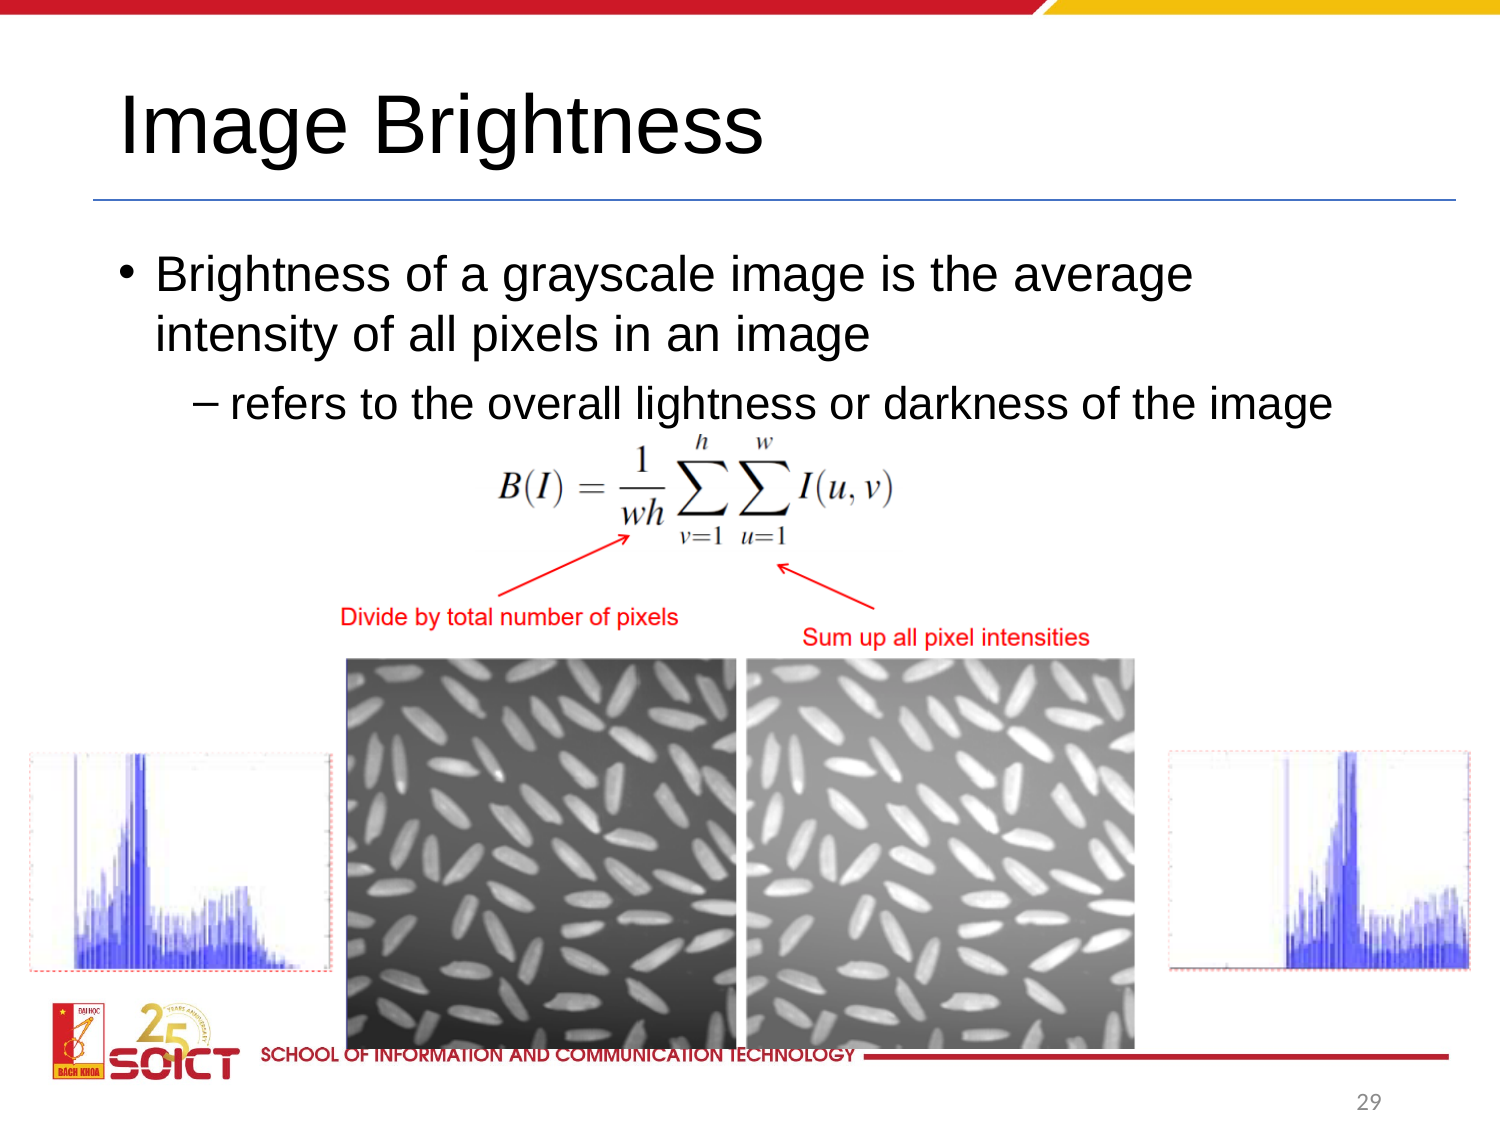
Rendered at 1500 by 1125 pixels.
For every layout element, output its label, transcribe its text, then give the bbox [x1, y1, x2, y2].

text_box [1312, 174, 1488, 338]
slide_number 29 [1257, 1070, 1397, 1125]
title Image Brightness [103, 53, 1397, 199]
picture [0, 0, 1500, 1125]
list Brightness of a grayscale image is the average intensity of all pixels in an image refers to the overall lightness or darkness of the image [103, 233, 1397, 658]
